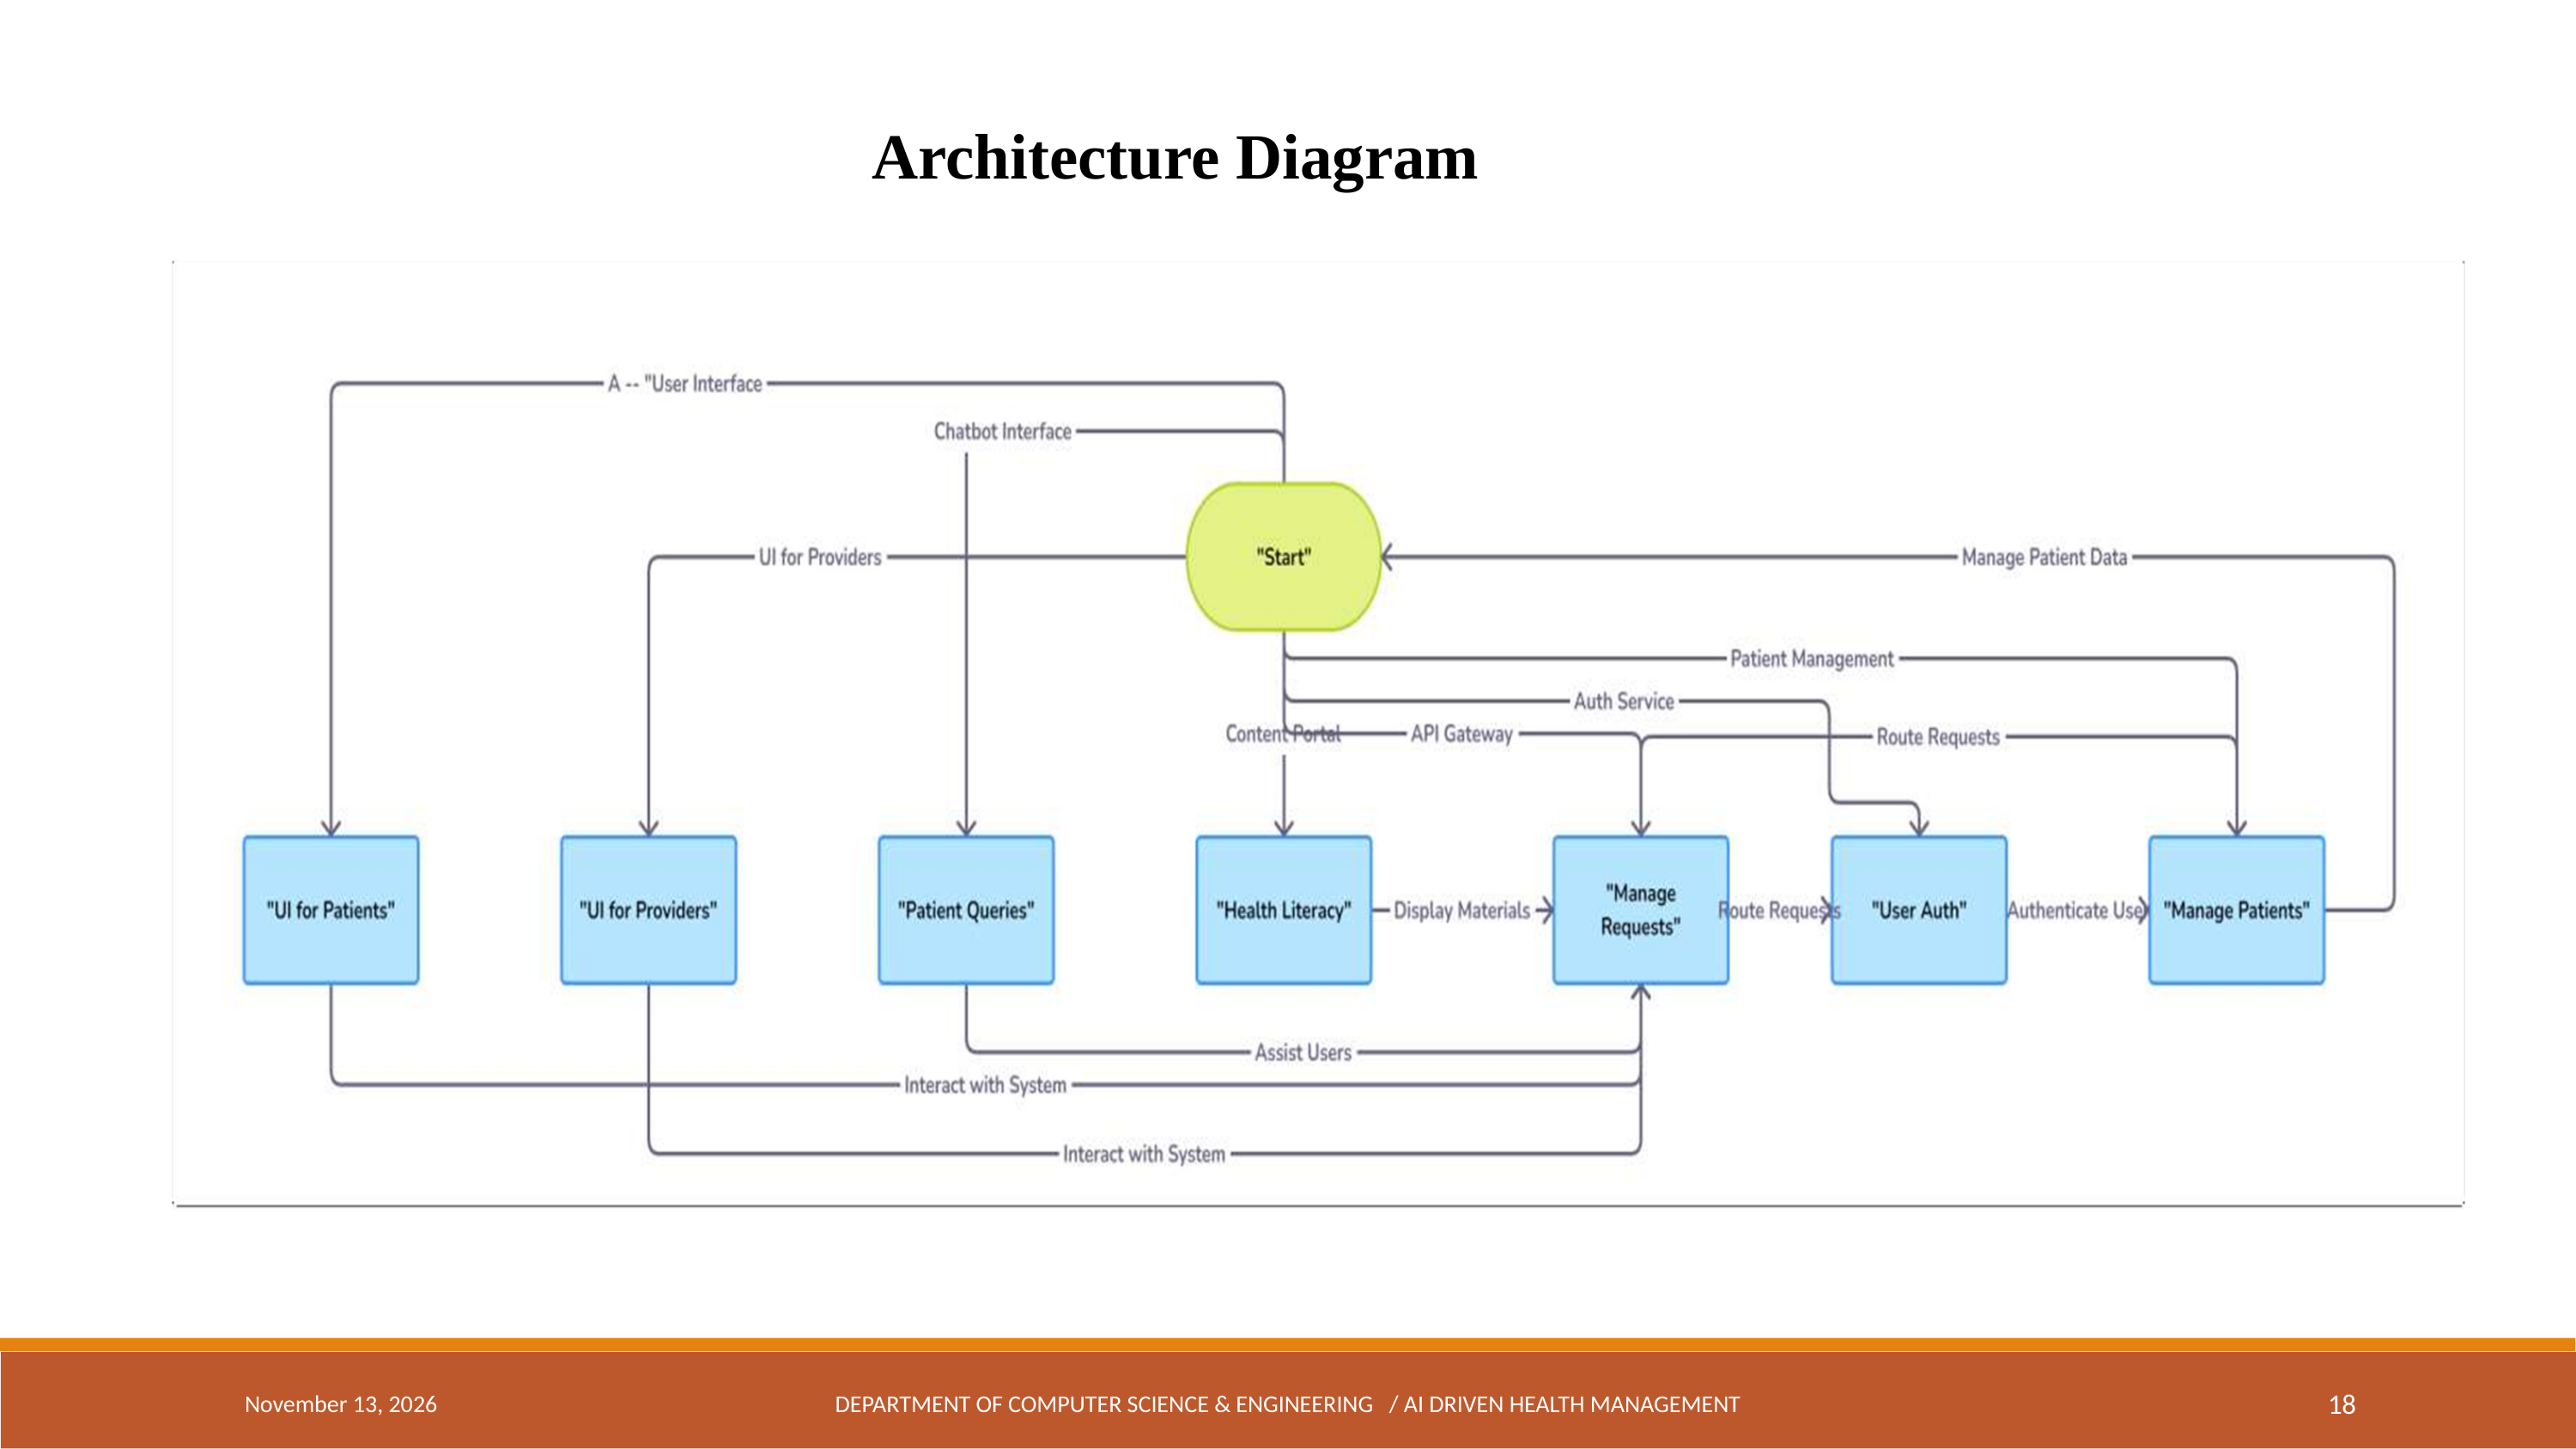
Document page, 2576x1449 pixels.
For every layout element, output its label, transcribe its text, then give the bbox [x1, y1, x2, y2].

slide_number 18 [2092, 1364, 2369, 1442]
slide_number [232, 1364, 755, 1442]
footer DEPARTMENT OF COMPUTER SCIENCE & ENGINEERING / AI DRIVEN HEALTH MANAGEMENT [779, 1364, 1798, 1442]
picture [154, 234, 2482, 1214]
text_box Architecture Diagram [70, 108, 2397, 198]
